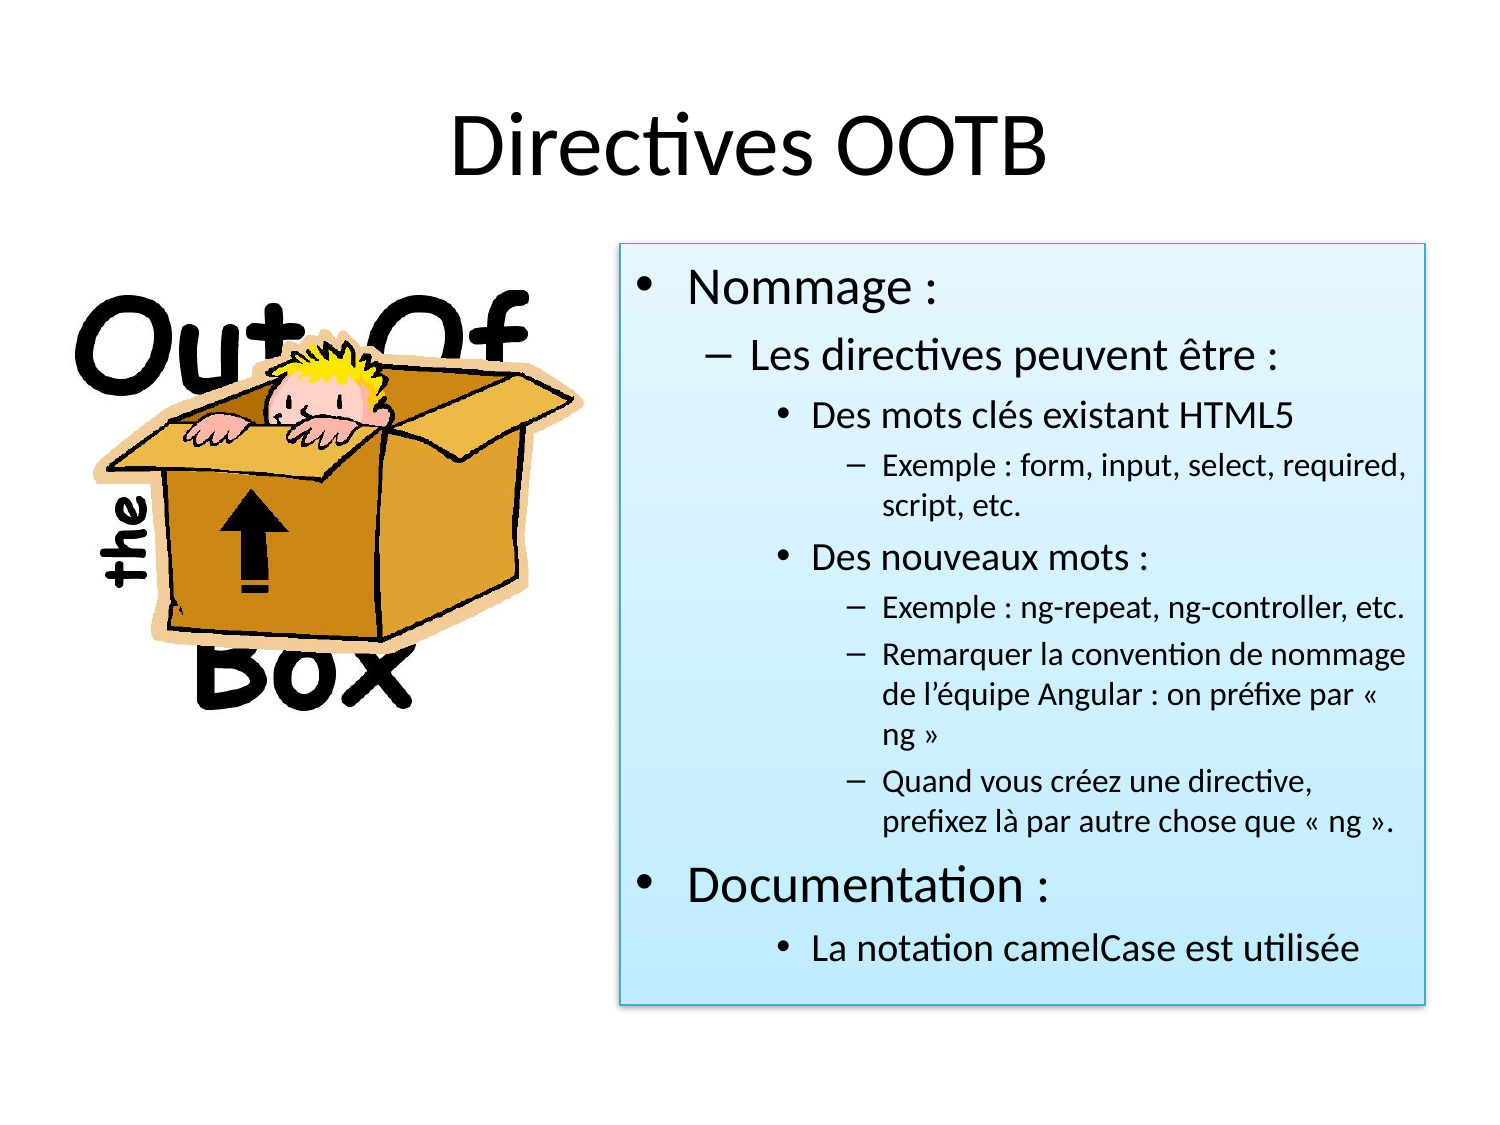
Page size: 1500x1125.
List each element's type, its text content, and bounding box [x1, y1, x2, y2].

title Directives OOTB [75, 45, 1425, 233]
list Nommage : Les directives peuvent être : Des mots clés existant HTML5 Exemple : form, input, select, required, script, etc. Des nouveaux mots : Exemple : ng-repeat, ng-controller, etc. Remarquer la convention de nommage de l’équipe Angular : on préfixe par « ng » Quand vous créez une directive, prefixez là par autre chose que « ng ». Documentation : La notation camelCase est utilisée [619, 243, 1426, 1006]
picture [64, 290, 597, 717]
